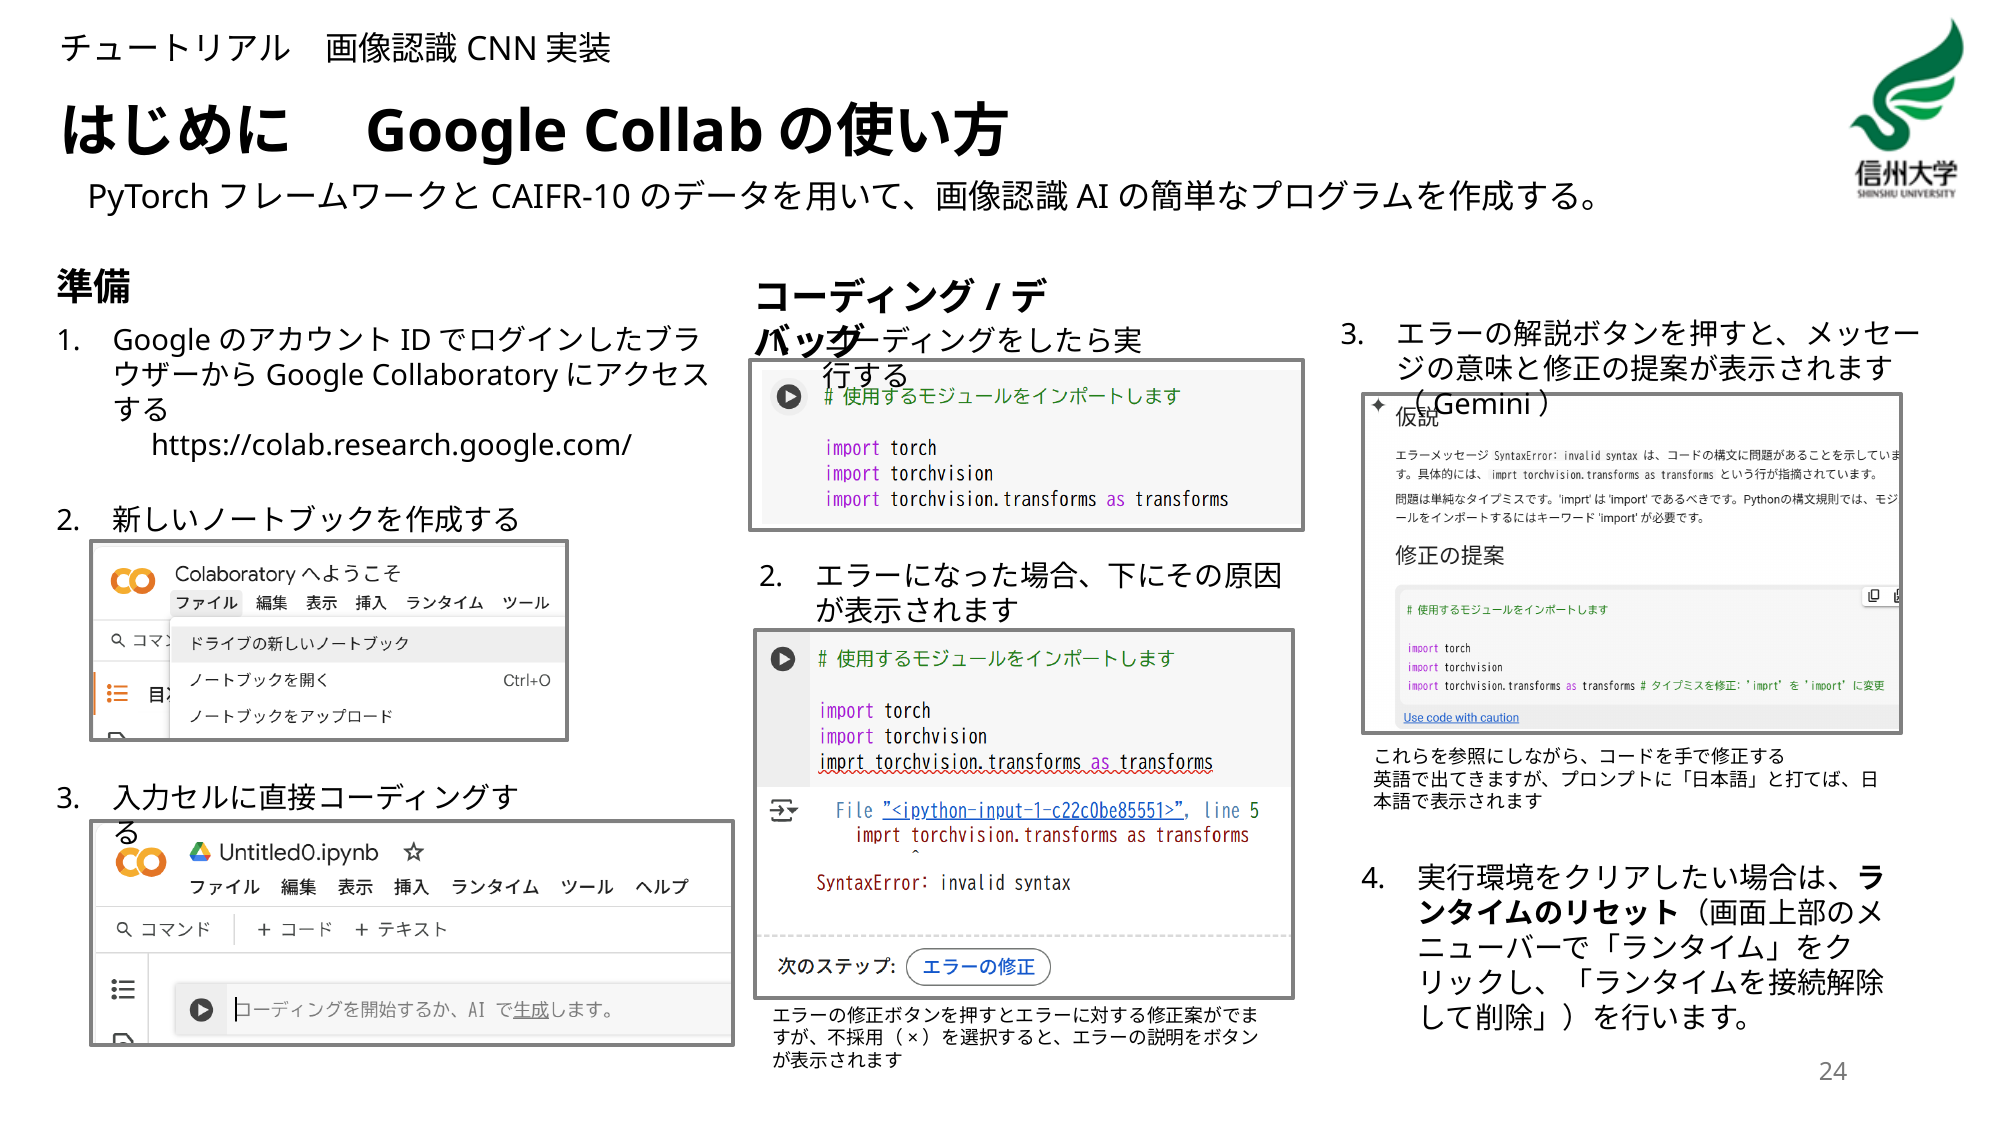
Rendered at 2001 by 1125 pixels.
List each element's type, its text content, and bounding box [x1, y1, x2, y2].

list チュートリアル 画像認識CNN実装 [44, 24, 1770, 85]
text_box PyTorchフレームワークとCAIFR-10のデータを用いて、画像認識AIの簡単なプログラムを作成する。 [72, 167, 1804, 223]
text_box これらを参照にしながら、コードを手で修正する 英語で出てきますが、プロンプトに「日本語」と打てば、日本語で表示されます [1359, 737, 1899, 821]
text_box エラーの解説ボタンを押すと、メッセージの意味と修正の提案が表示されます（Gemini） [1325, 308, 1938, 428]
text_box 入力セルに直接コーディングする [41, 772, 555, 857]
picture [1364, 395, 1900, 732]
text_box コーディングをしたら実行する [751, 314, 1185, 361]
picture [756, 631, 1292, 997]
picture [92, 542, 566, 739]
title はじめに Google Collabの使い方 [44, 93, 1770, 193]
picture [751, 361, 1302, 529]
text_box コーディング/デバッグ [739, 265, 1121, 371]
slide_number 24 [1412, 1042, 1863, 1103]
picture [1816, 13, 1989, 216]
text_box 実行環境をクリアしたい場合は、ランタイムのリセット（画面上部のメニューバーで「ランタイム」をクリックし、「ランタイムを接続解除して削除」）を行います。 [1346, 852, 1925, 1042]
picture [92, 822, 732, 1044]
text_box 準備 [41, 255, 349, 316]
text_box 新しいノートブックを作成する [41, 494, 566, 544]
text_box エラーの修正ボタンを押すとエラーに対する修正案がでますが、不採用（×）を選択すると、エラーの説明をボタンが表示されます [757, 997, 1291, 1079]
text_box GoogleのアカウントIDでログインしたブラウザーからGoogle Collaboratoryにアクセスする https://colab.research.google.com/ [41, 313, 731, 469]
text_box エラーになった場合、下にその原因が表示されます [744, 549, 1323, 635]
